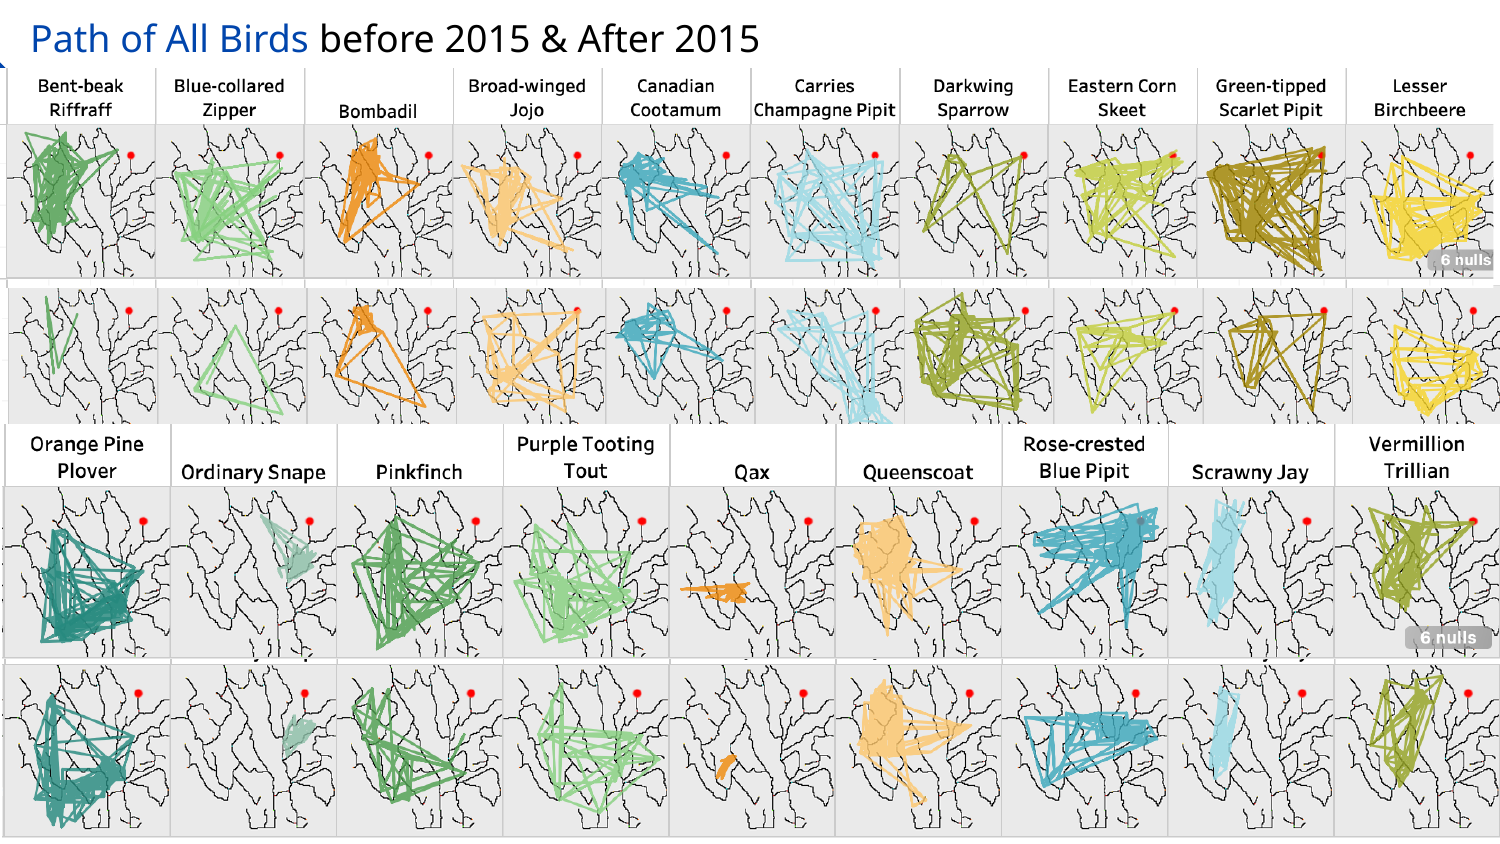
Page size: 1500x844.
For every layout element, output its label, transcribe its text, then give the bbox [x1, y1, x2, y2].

text_box Path of All Birds before 2015 & After 2015 [15, 0, 1218, 67]
picture [0, 68, 1500, 838]
